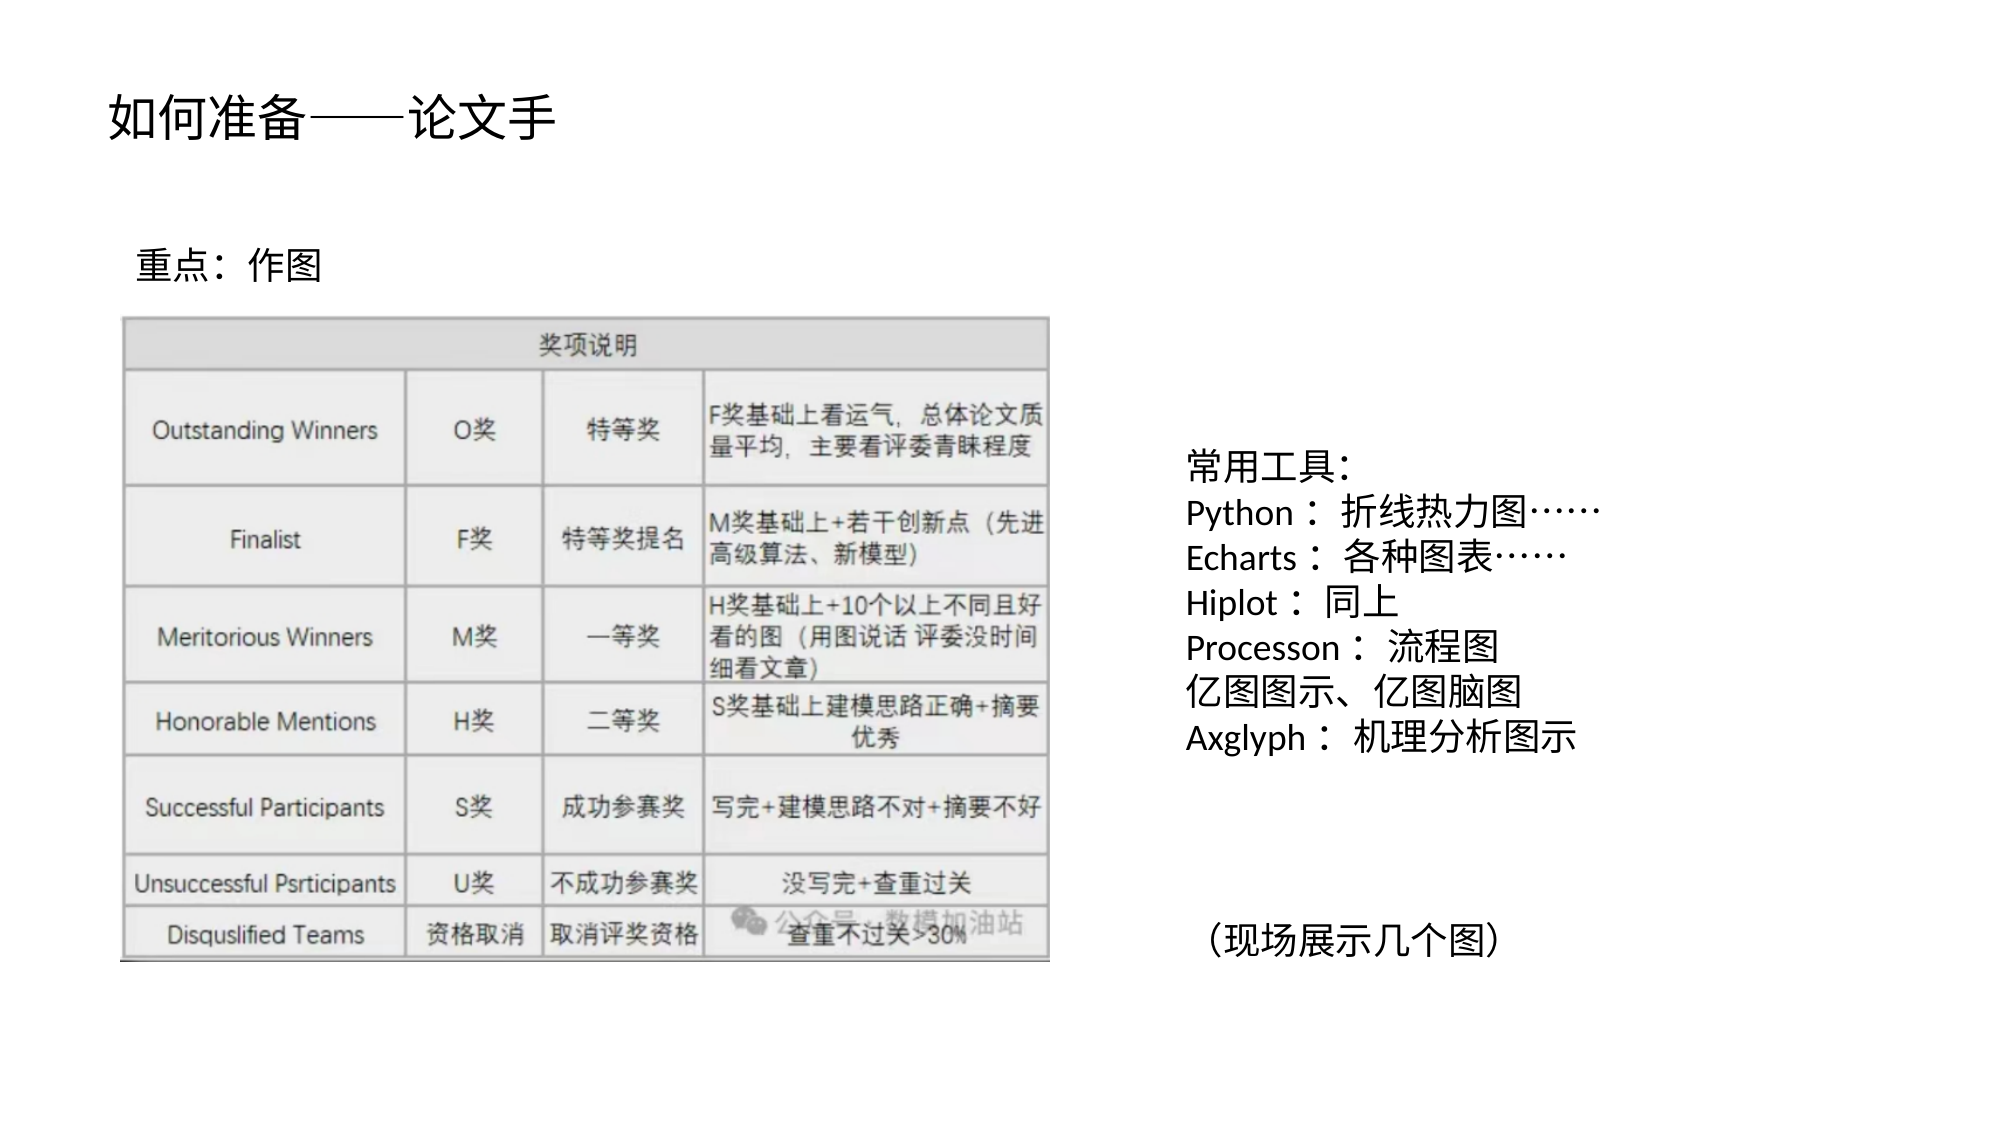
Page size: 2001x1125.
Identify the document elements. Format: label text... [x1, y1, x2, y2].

text_box （现场展示几个图） [1171, 909, 1838, 969]
text_box 如何准备——论文手 [92, 78, 760, 154]
picture [119, 313, 1050, 963]
text_box 常用工具： Python：折线热力图…… Echarts：各种图表…… Hiplot：同上 Processon：流程图 亿图图示、亿图脑图 Axglyph：机理分析图示 [1171, 435, 1838, 766]
text_box 重点：作图 [120, 234, 788, 295]
